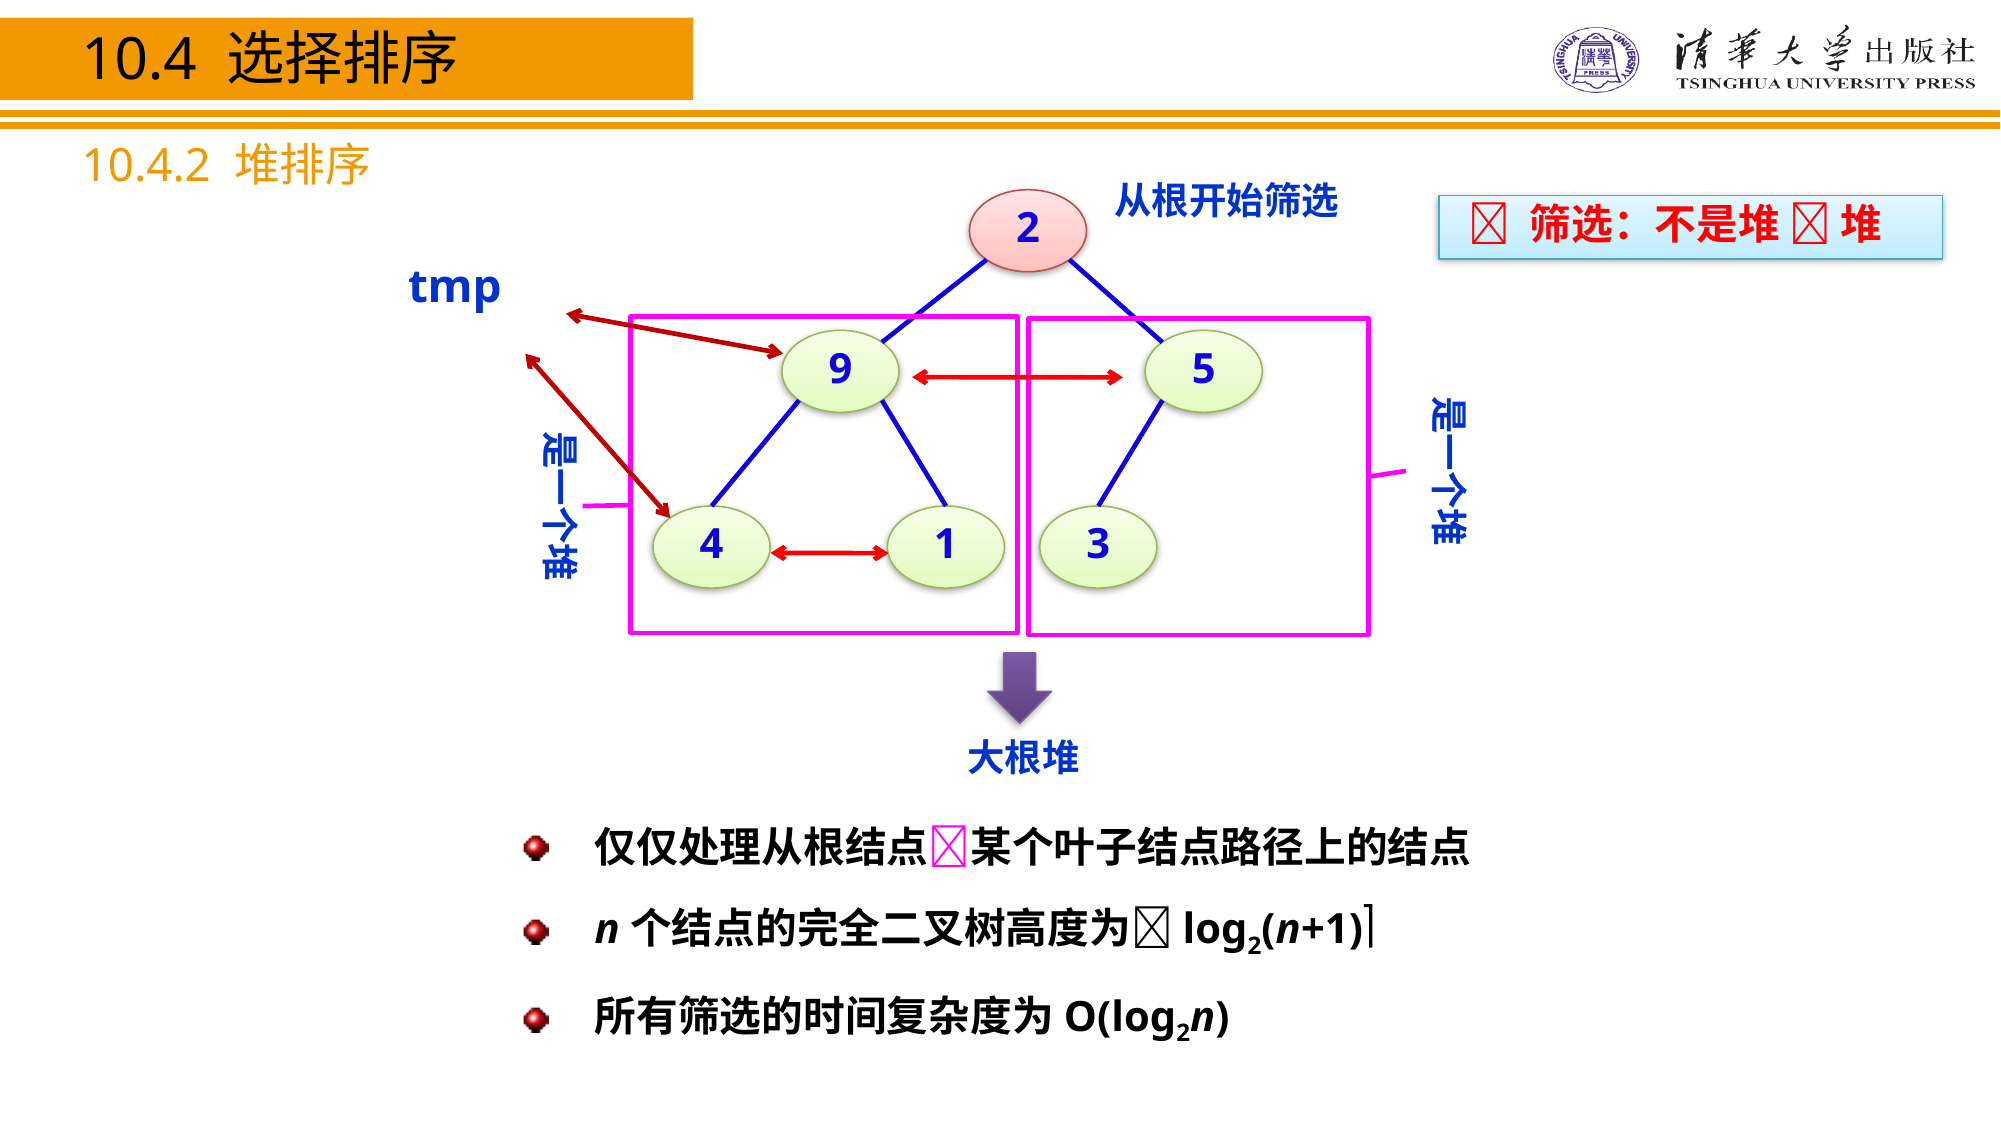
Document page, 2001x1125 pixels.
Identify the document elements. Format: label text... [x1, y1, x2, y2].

text_box 10.4.2 堆排序 [66, 139, 788, 199]
picture [519, 831, 549, 861]
text_box 10.4 选择排序 [66, 27, 638, 99]
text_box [923, 652, 1124, 787]
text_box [1074, 254, 1158, 316]
text_box tmp [384, 259, 526, 319]
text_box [516, 316, 1018, 634]
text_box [892, 248, 976, 315]
text_box 仅仅处理从根结点某个叶子结点路径上的结点 n个结点的完全二叉树高度为log2(n+1) 所有筛选的时间复杂度为O(log2n) [488, 785, 1512, 1066]
text_box 2 [968, 188, 1088, 273]
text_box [565, 313, 784, 354]
picture [519, 915, 549, 945]
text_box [525, 353, 671, 519]
picture [519, 1003, 549, 1033]
text_box 从根开始筛选 [1099, 177, 1405, 229]
picture [1504, 0, 2001, 144]
text_box  筛选：不是堆  堆 [1438, 195, 1943, 260]
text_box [1028, 318, 1473, 636]
